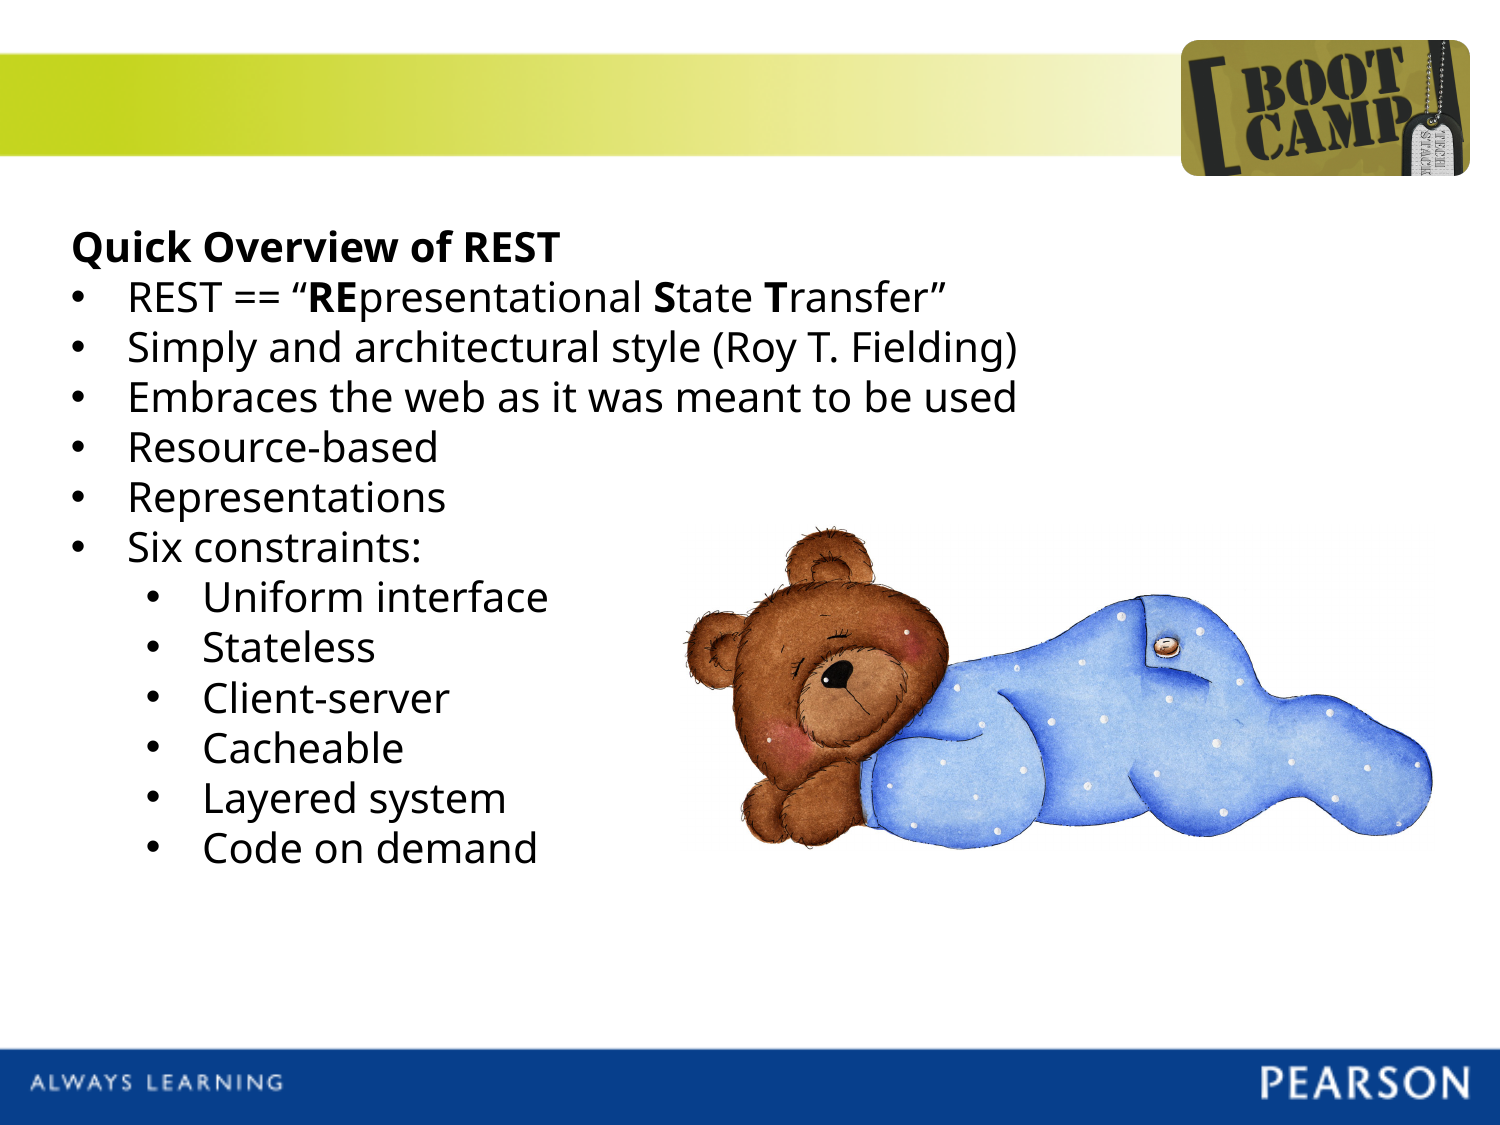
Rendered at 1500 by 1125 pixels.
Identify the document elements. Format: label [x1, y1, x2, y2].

text_box [0, 1, 1500, 1125]
picture [679, 523, 1435, 851]
